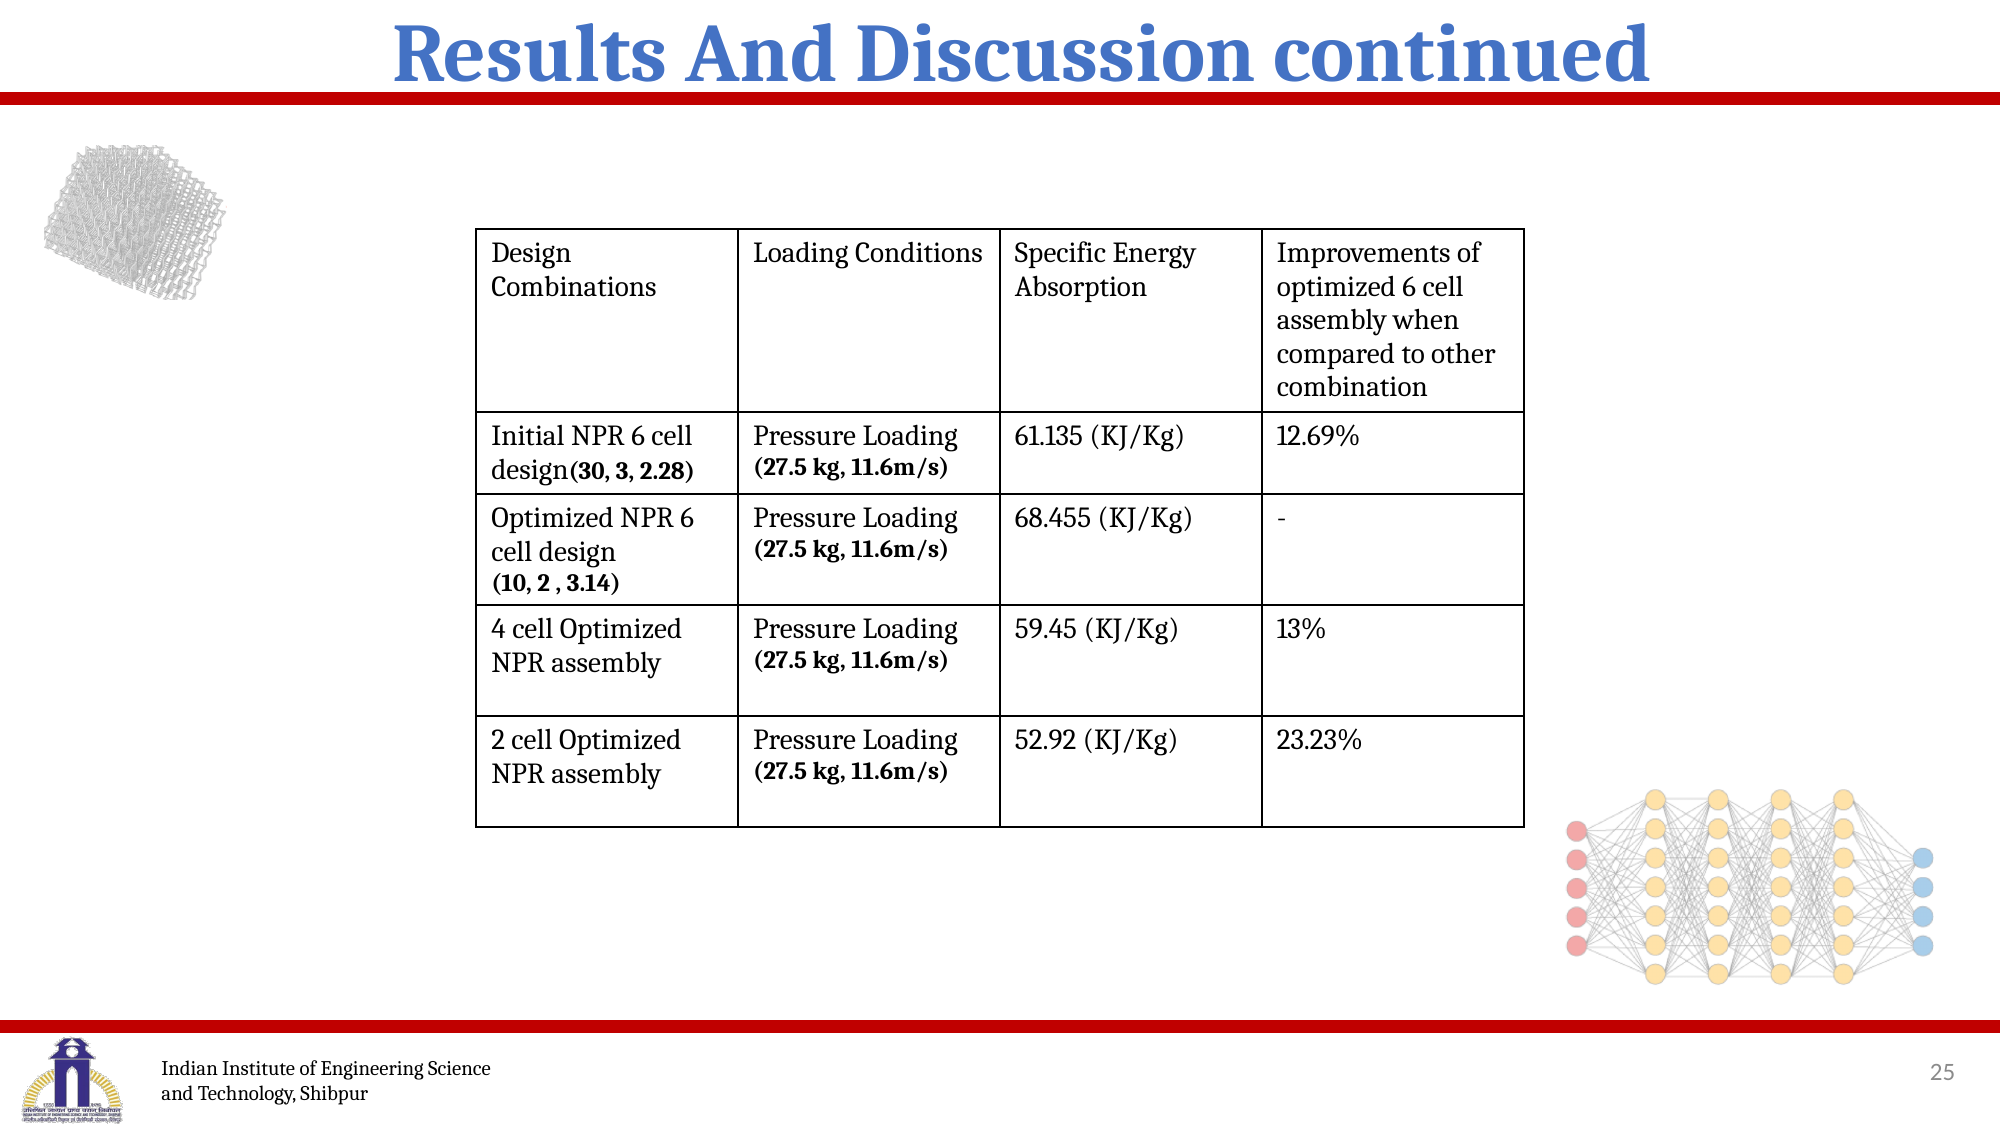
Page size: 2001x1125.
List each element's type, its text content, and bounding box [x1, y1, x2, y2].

table_cell 61.135 (KJ/Kg) [1001, 413, 1261, 493]
table_header Specific Energy Absorption [1001, 230, 1261, 411]
table_cell 2 cell Optimized NPR assembly [477, 717, 737, 826]
table_cell Pressure Loading (27.5 kg, 11.6m/s) [739, 495, 999, 604]
table_header Design Combinations [477, 230, 737, 411]
table_cell 4 cell Optimized NPR assembly [477, 606, 737, 715]
table_cell Pressure Loading (27.5 kg, 11.6m/s) [739, 606, 999, 715]
table_cell 13% [1263, 606, 1523, 715]
table_cell Pressure Loading (27.5 kg, 11.6m/s) [739, 413, 999, 493]
table_cell 23.23% [1263, 717, 1523, 826]
table_cell Pressure Loading (27.5 kg, 11.6m/s) [739, 717, 999, 826]
table_cell - [1263, 495, 1523, 604]
table_cell 52.92 (KJ/Kg) [1001, 717, 1261, 826]
table_header Loading Conditions [739, 230, 999, 411]
table_cell 12.69% [1263, 413, 1523, 493]
picture [20, 1034, 124, 1125]
slide_number 25 [1520, 1040, 1971, 1101]
table_cell 68.455 (KJ/Kg) [1001, 495, 1261, 604]
table_header Improvements of optimized 6 cell assembly when compared to other combination [1263, 230, 1523, 411]
table_cell 59.45 (KJ/Kg) [1001, 606, 1261, 715]
table_cell Optimized NPR 6 cell design (10, 2 , 3.14) [477, 495, 737, 604]
table_cell Initial NPR 6 cell design(30, 3, 2.28) [477, 413, 737, 493]
text_box Results And Discussion continued [146, 0, 1899, 106]
